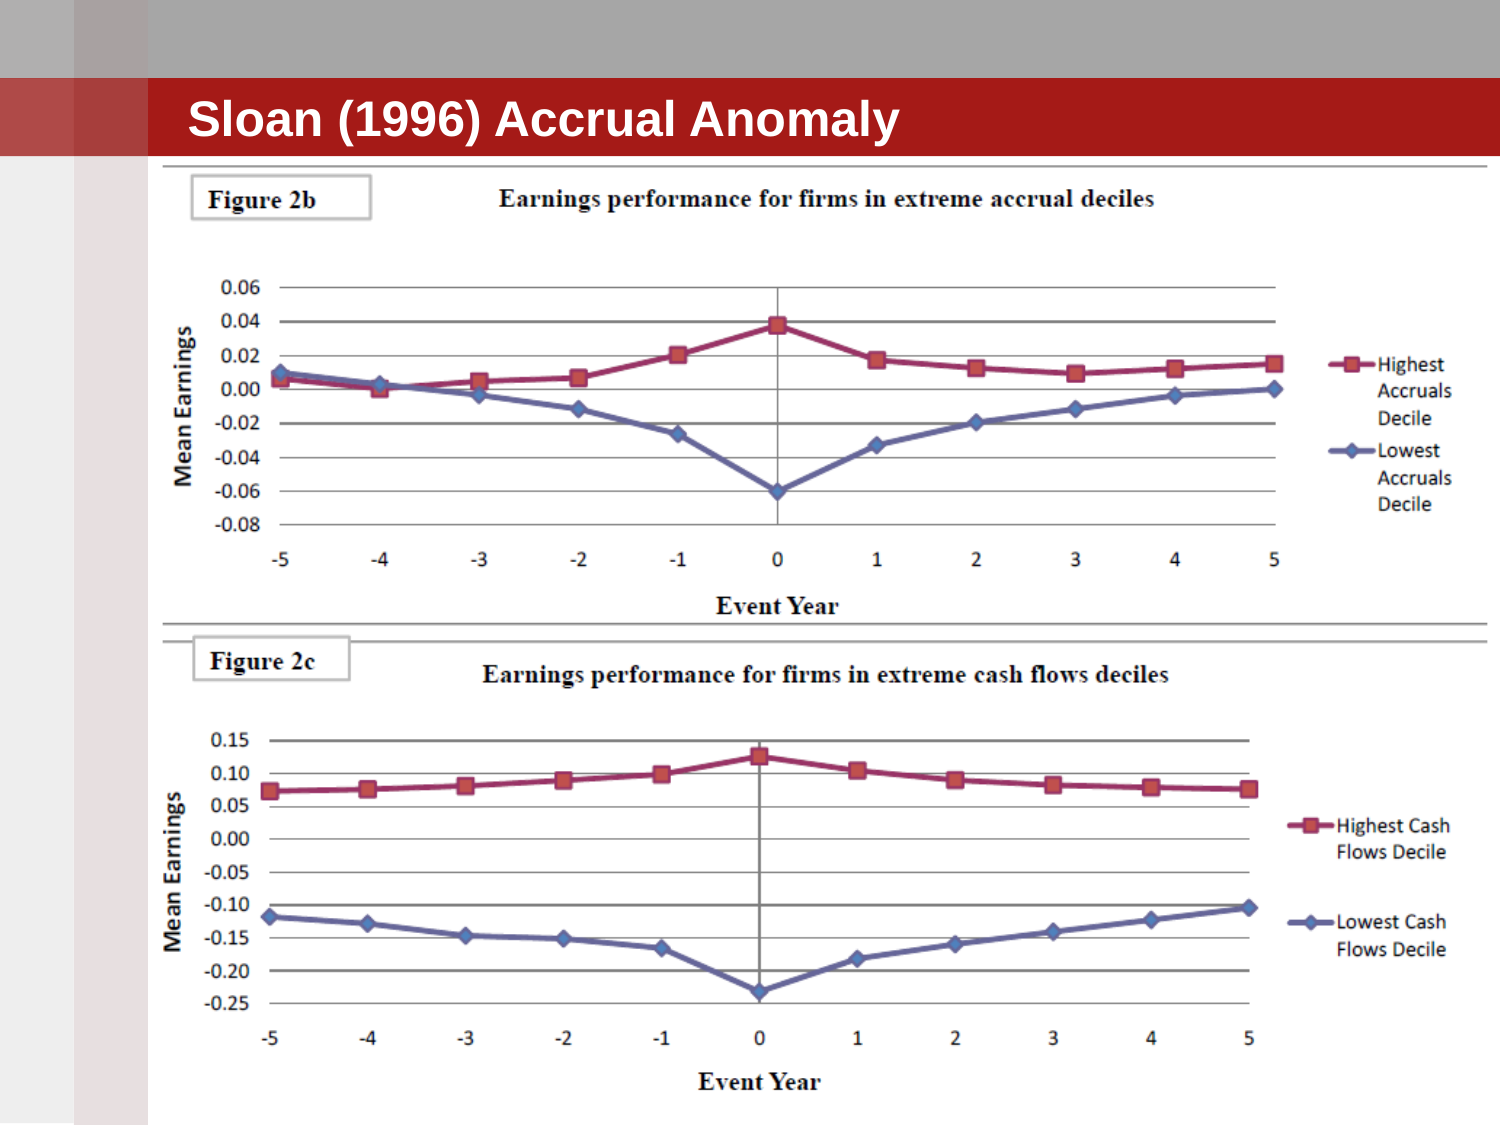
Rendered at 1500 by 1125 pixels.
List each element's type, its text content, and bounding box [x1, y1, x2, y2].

picture [162, 165, 1488, 1093]
text_box Sloan (1996) Accrual Anomaly [187, 46, 1169, 147]
